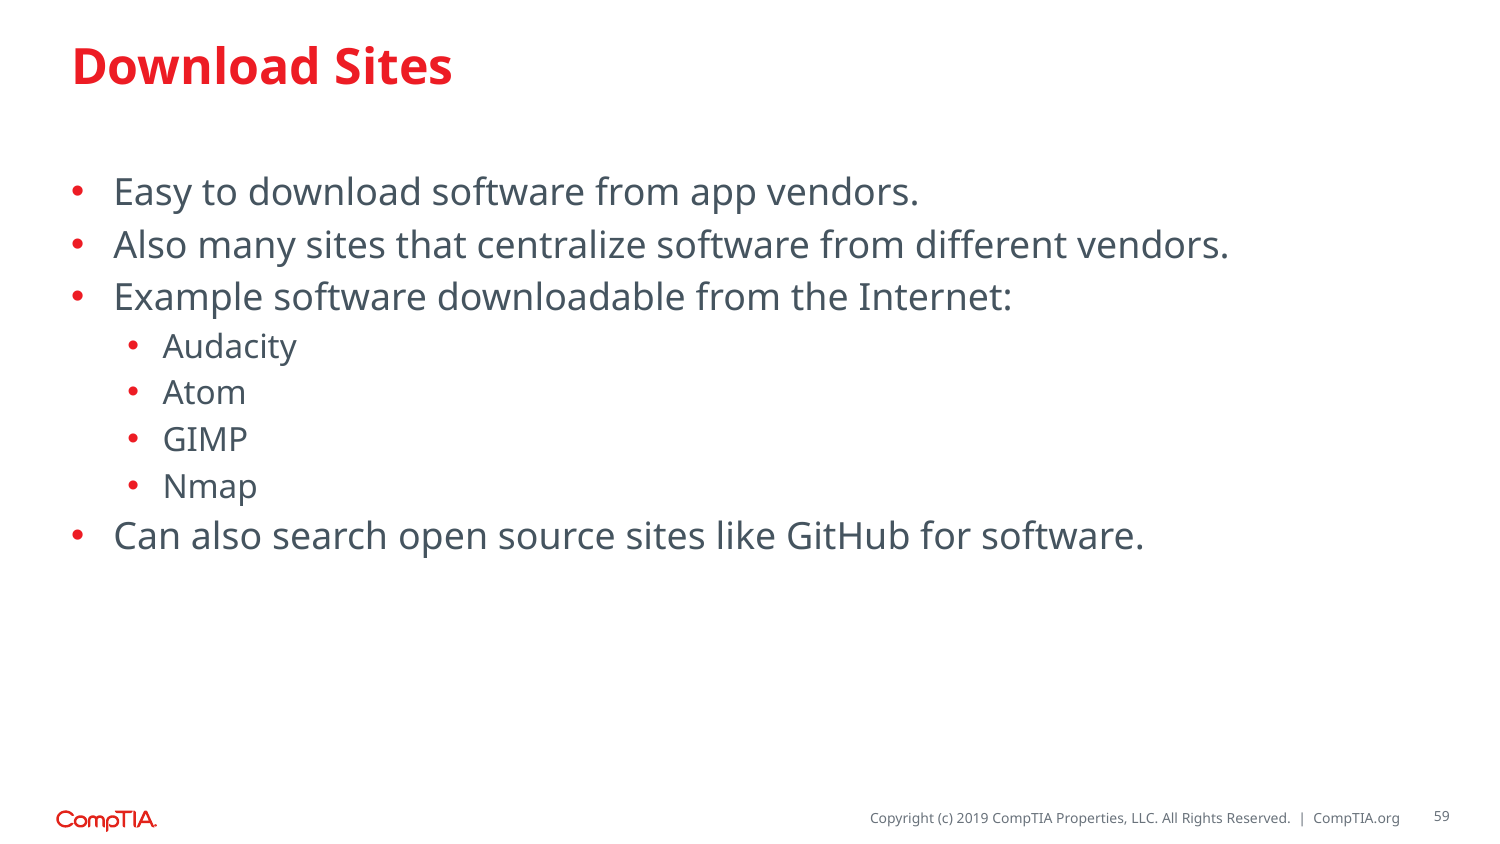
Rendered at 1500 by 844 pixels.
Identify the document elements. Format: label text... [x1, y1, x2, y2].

list Easy to download software from app vendors. Also many sites that centralize software from different vendors. Example software downloadable from the Internet: Audacity Atom GIMP Nmap Can also search open source sites like GitHub for software. [56, 160, 1444, 746]
title Download Sites [56, 12, 1444, 117]
slide_number 59 [1407, 800, 1450, 835]
